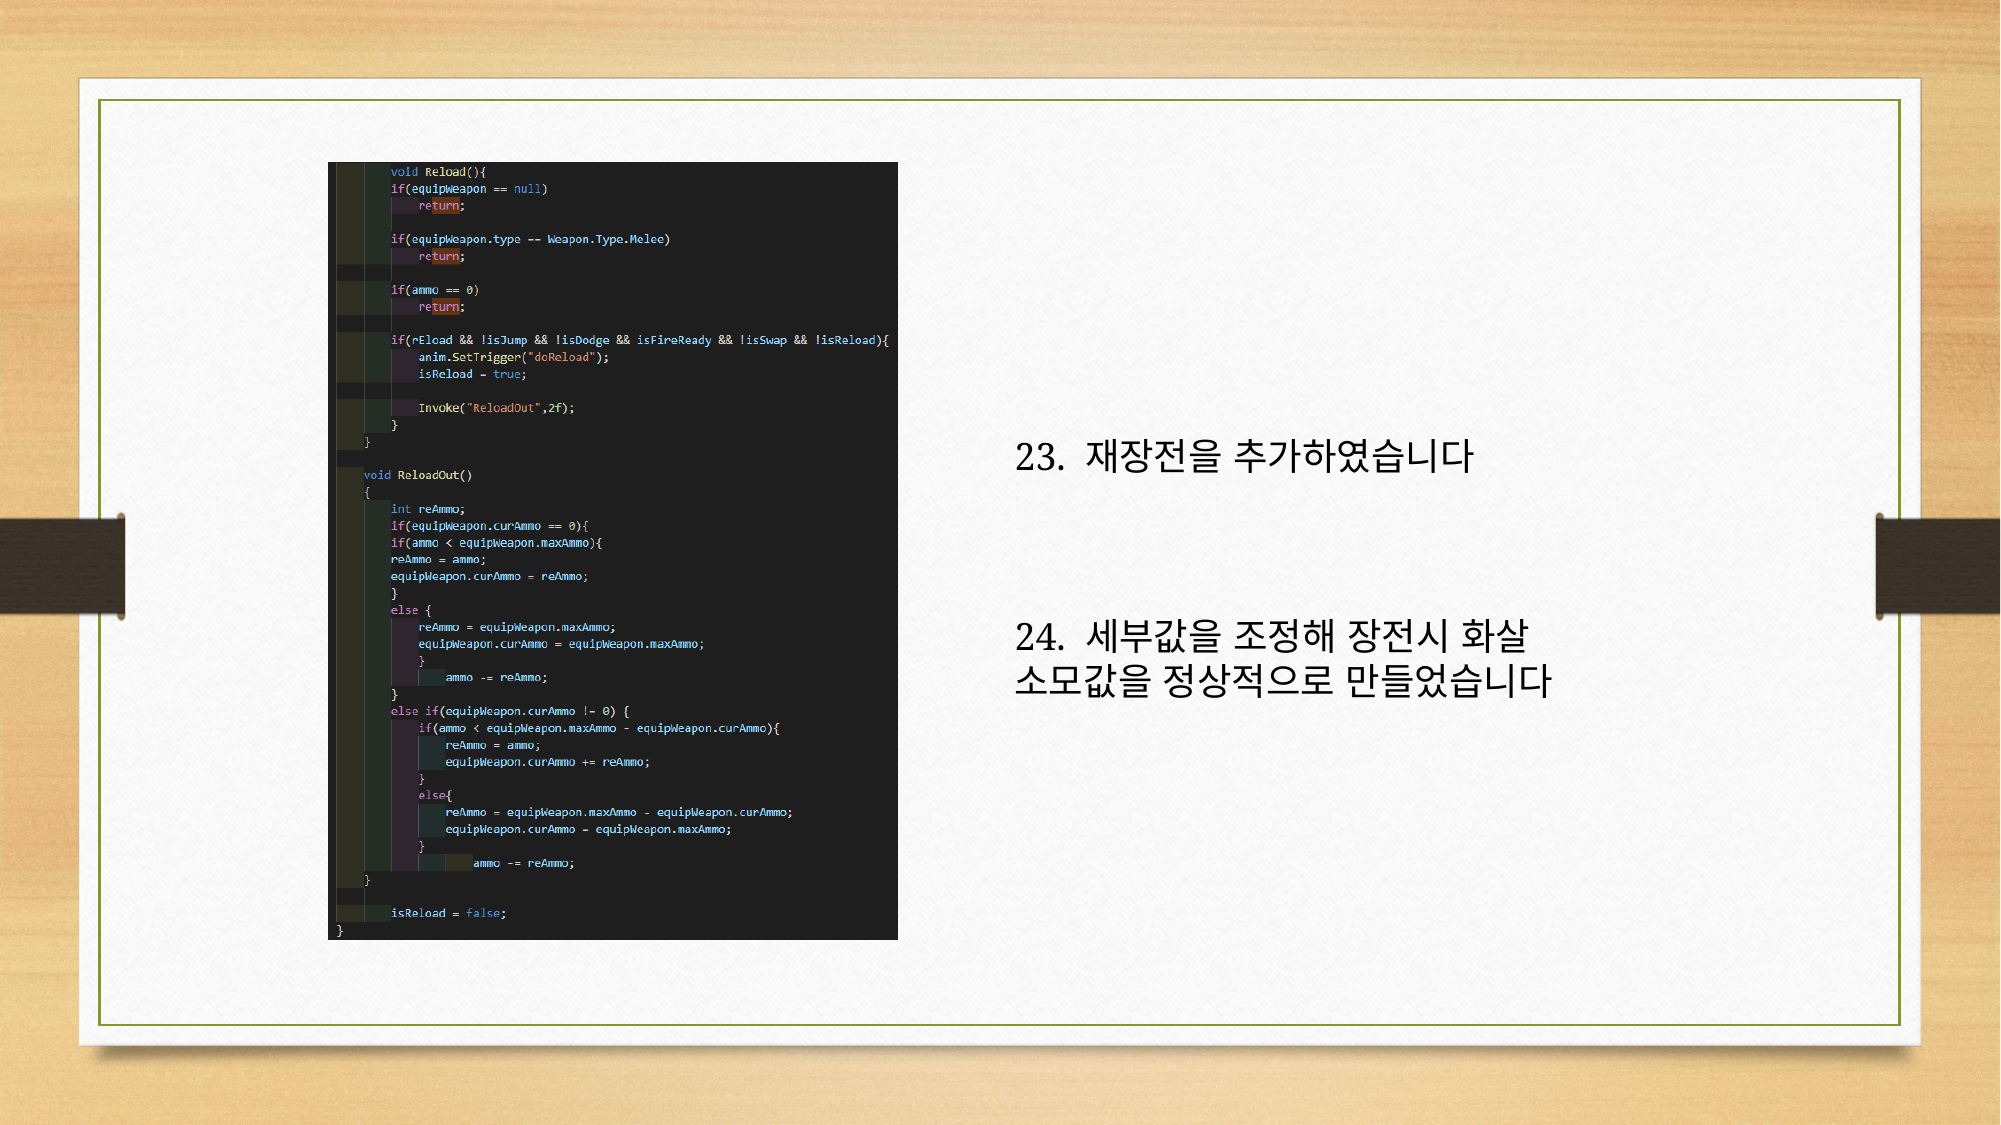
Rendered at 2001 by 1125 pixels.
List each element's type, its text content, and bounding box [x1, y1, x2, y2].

text_box 23. 재장전을 추가하였습니다 24. 세부값을 조정해 장전시 화살 소모값을 정상적으로 만들었습니다 [999, 425, 1629, 710]
picture [0, 0, 2001, 1125]
